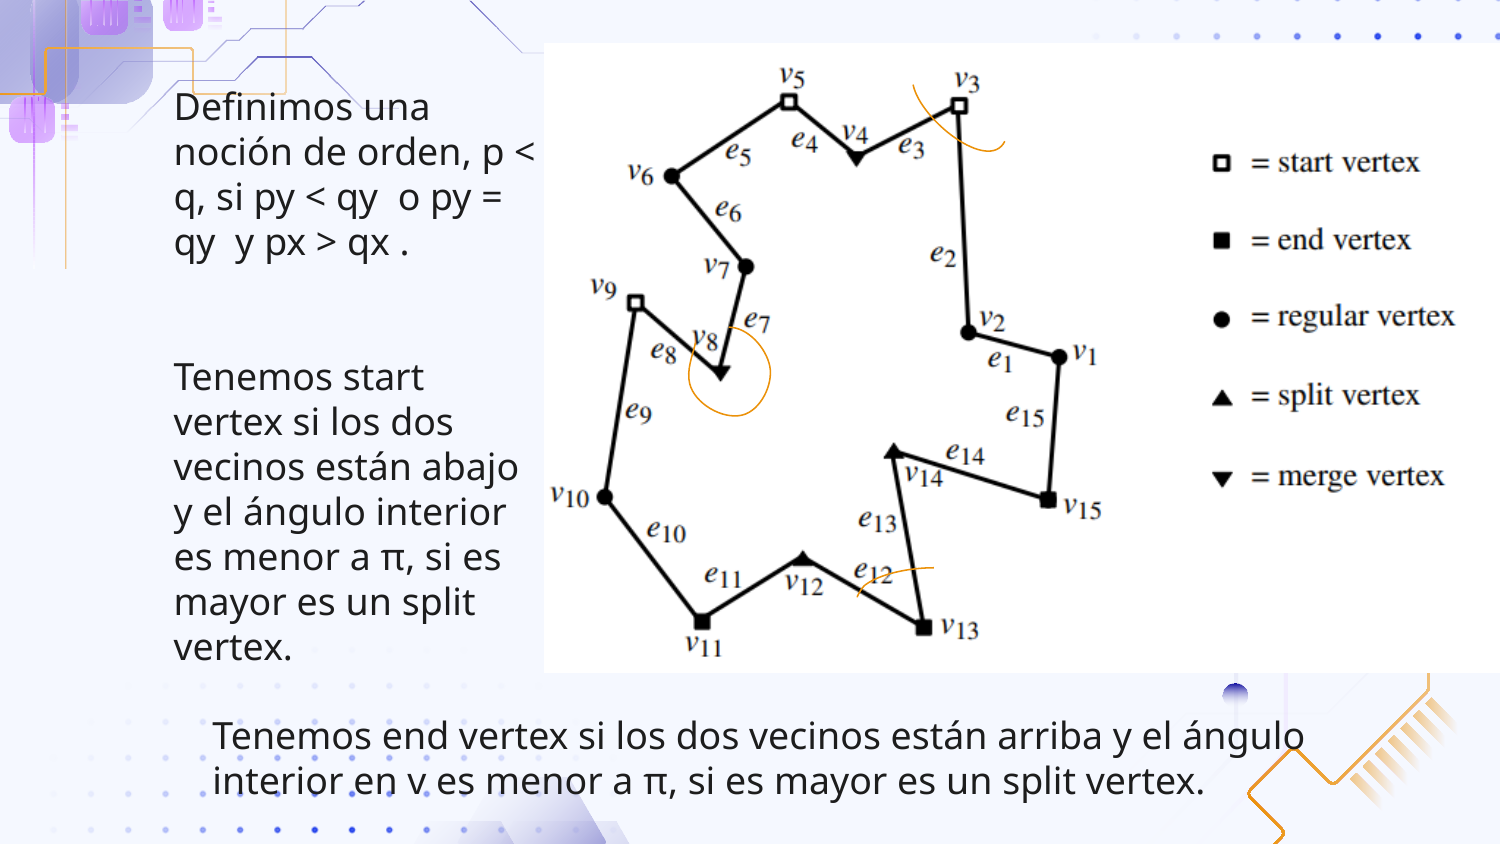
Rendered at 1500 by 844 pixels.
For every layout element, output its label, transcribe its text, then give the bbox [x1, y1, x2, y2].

text_box Tenemos end vertex si los dos vecinos están arriba y el ángulo interior en v es menor a π, si es mayor es un split vertex. [673, 697, 1058, 821]
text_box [1063, 0, 1500, 41]
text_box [1063, 680, 1500, 844]
picture [544, 43, 1500, 673]
text_box Definimos una noción de orden, p < q, si py < qy o py = qy y px > qx . Tenemos start vertex si los dos vecinos están abajo y el ángulo interior es menor a π, si es mayor es un split vertex. [158, 67, 539, 539]
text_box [24, 598, 669, 844]
